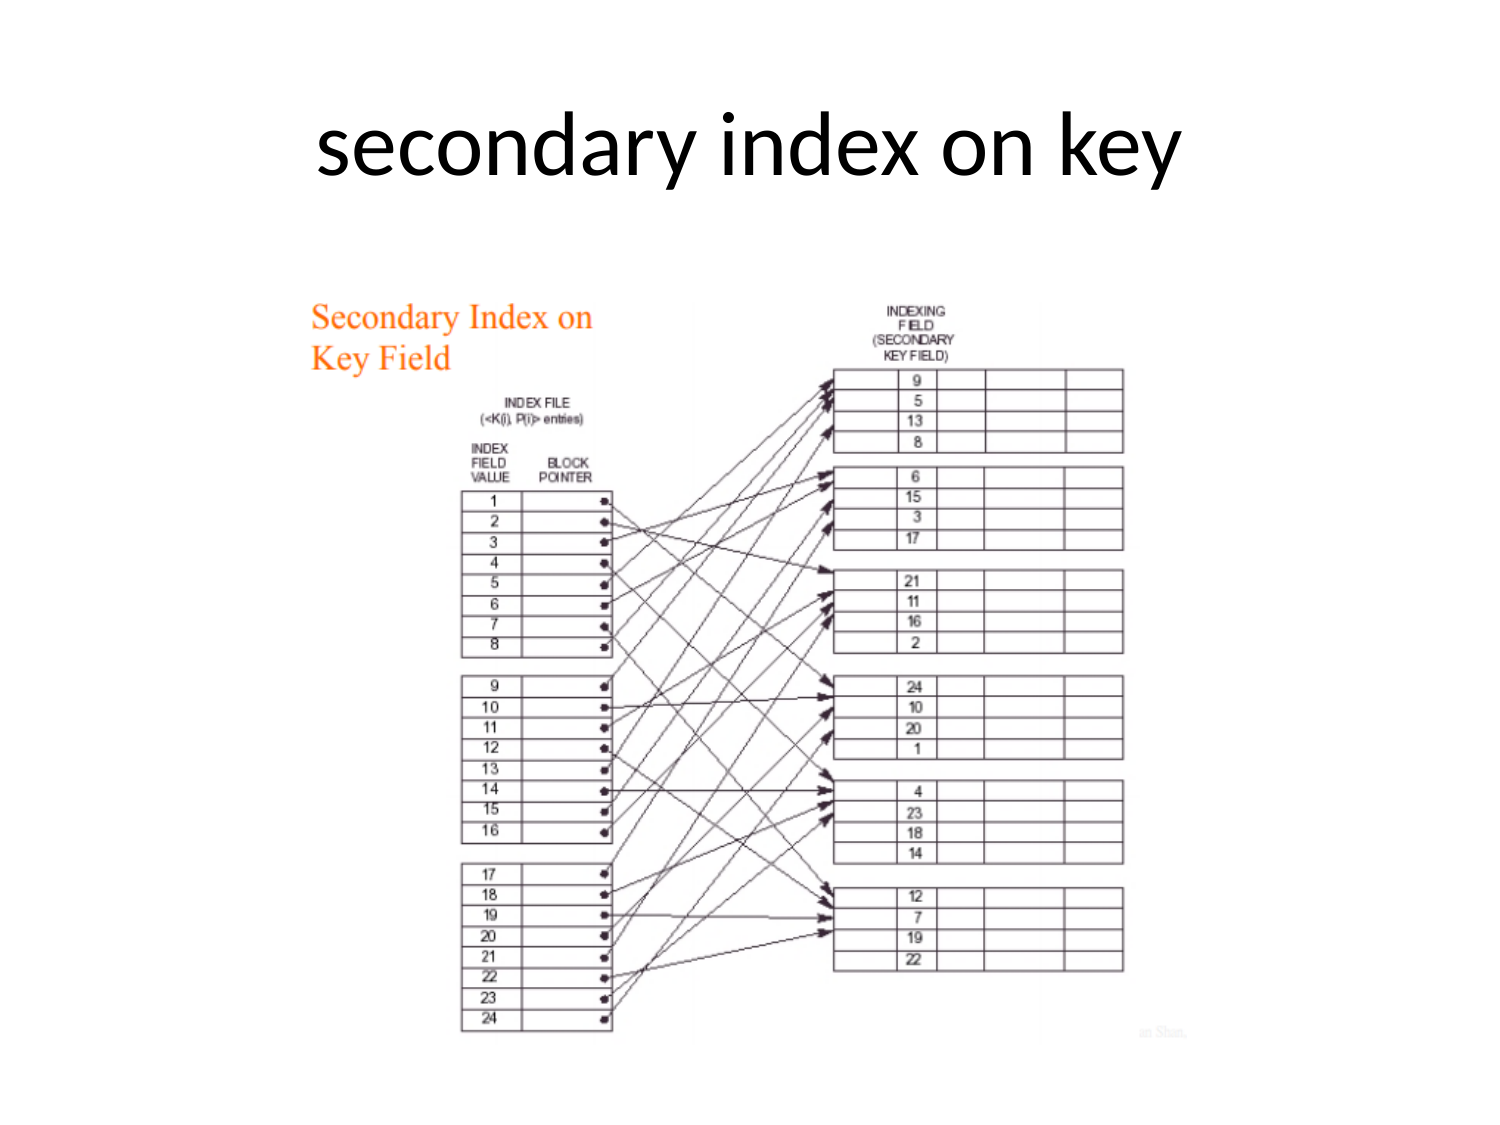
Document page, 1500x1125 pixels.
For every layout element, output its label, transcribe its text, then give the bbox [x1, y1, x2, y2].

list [300, 302, 1187, 1046]
title secondary index on key [75, 45, 1425, 233]
